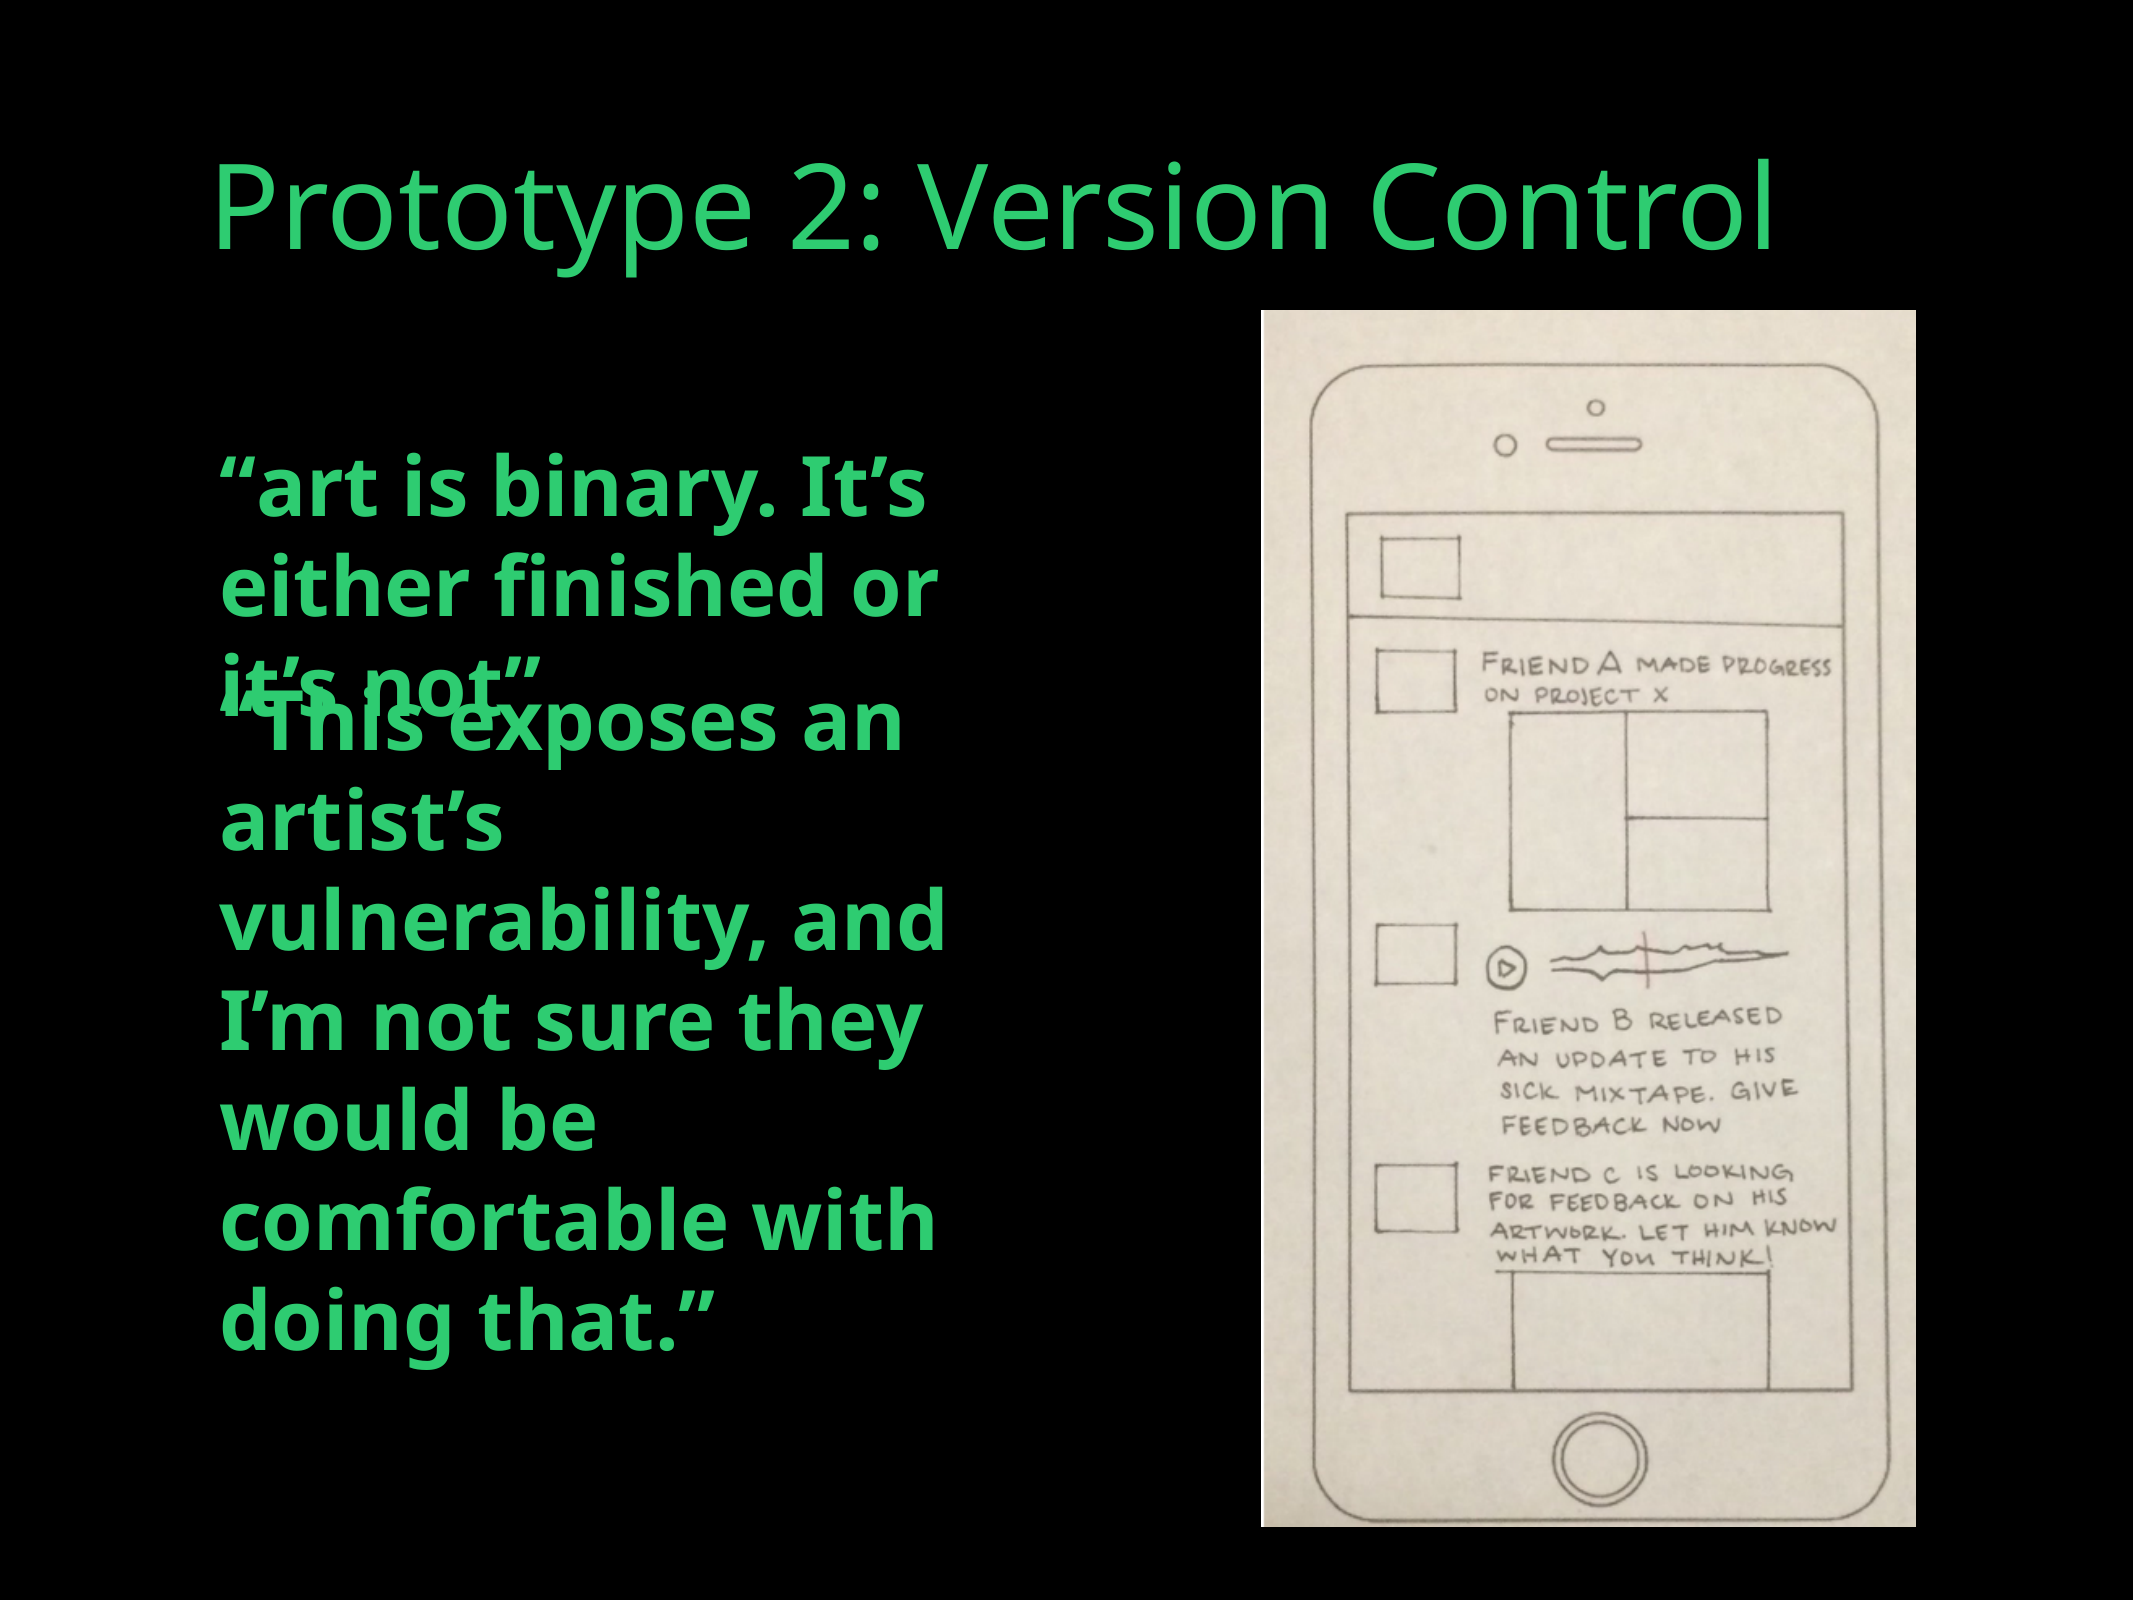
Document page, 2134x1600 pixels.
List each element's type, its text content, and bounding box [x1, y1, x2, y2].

text_box “art is binary. It’s either finished or it’s not” [210, 424, 1157, 658]
text_box “This exposes an artist’s vulnerability, and I’m not sure they would be comfortable with doing that.” [210, 658, 1157, 1376]
picture [1261, 310, 1916, 1528]
title Prototype 2: Version Control [207, 47, 1926, 274]
